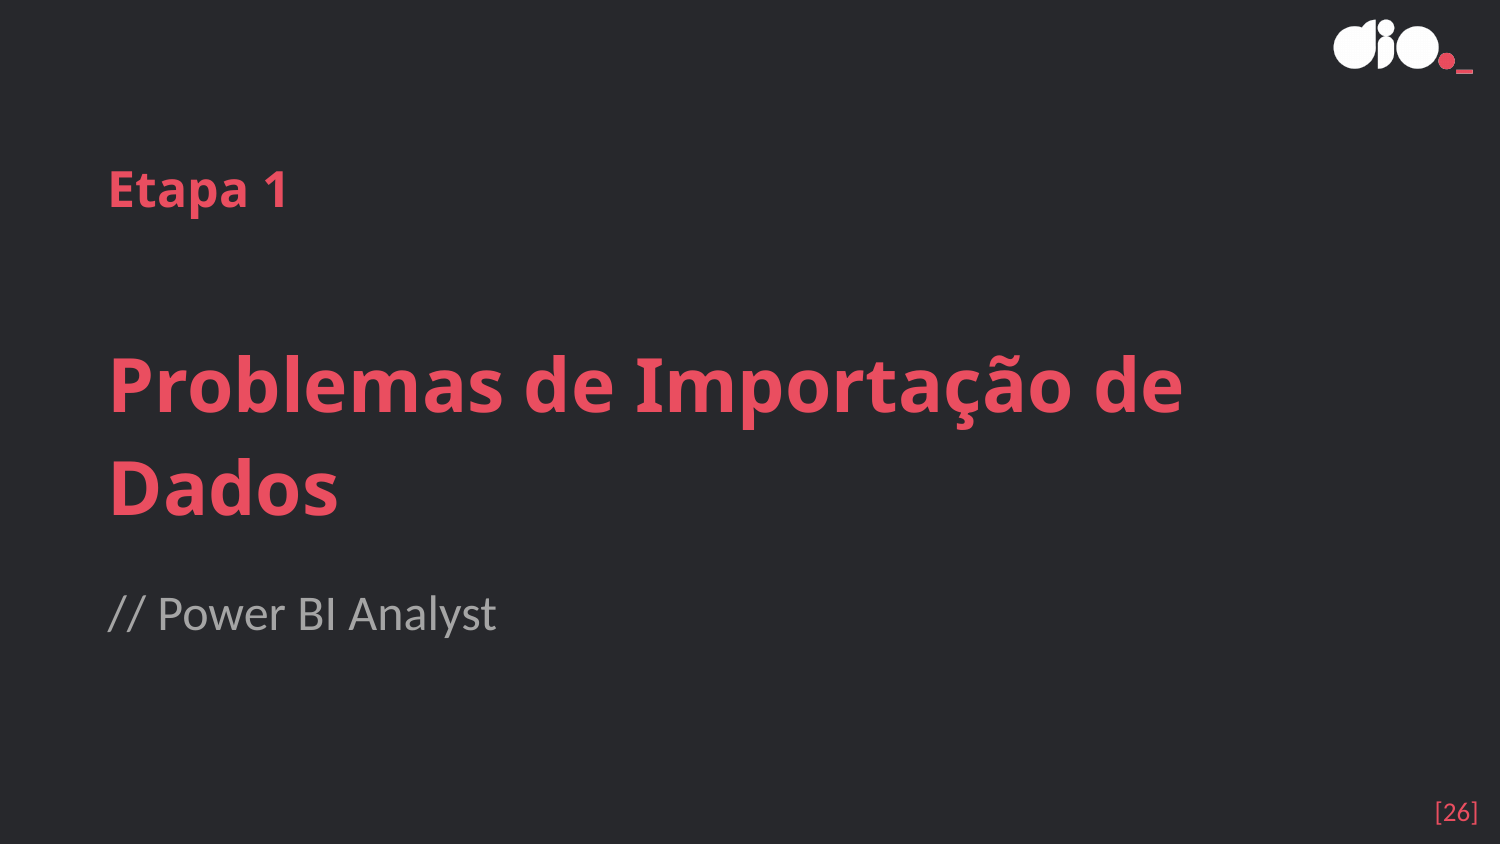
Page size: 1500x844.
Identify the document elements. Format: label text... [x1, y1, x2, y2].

text_box Etapa 1 [92, 142, 1309, 223]
slide_number [26] [1403, 779, 1494, 844]
picture [1332, 19, 1474, 75]
text_box // Power BI Analyst [92, 558, 1309, 678]
text_box Problemas de Importação de Dados [92, 309, 1389, 558]
